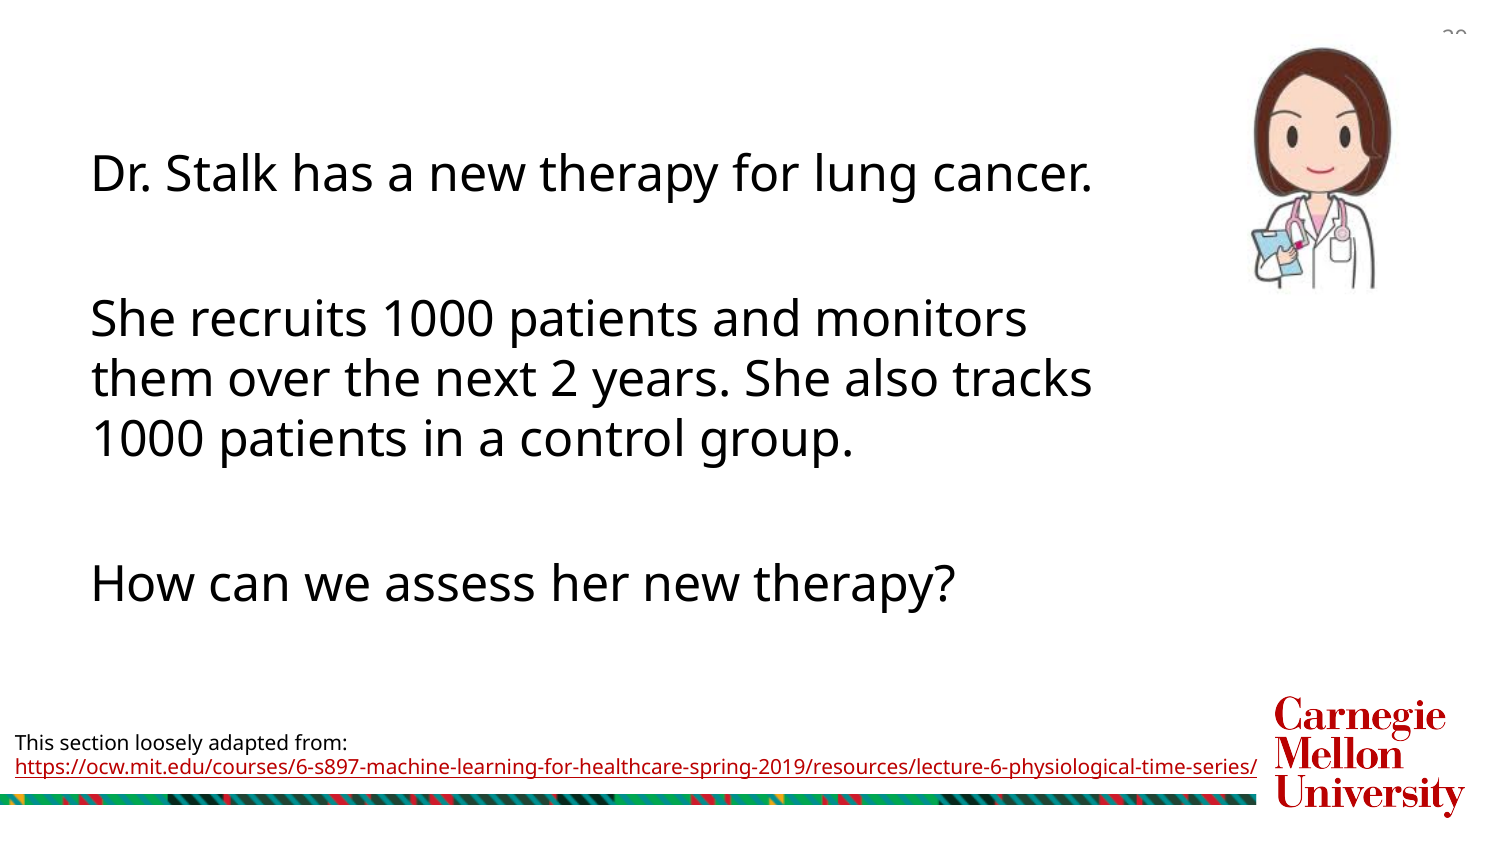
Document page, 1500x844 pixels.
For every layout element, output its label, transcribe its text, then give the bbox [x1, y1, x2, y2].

list Dr. Stalk has a new therapy for lung cancer. She recruits 1000 patients and monitors them over the next 2 years. She also tracks 1000 patients in a control group. How can we assess her new therapy? [75, 134, 1140, 460]
picture [1139, 34, 1490, 298]
picture [1275, 696, 1465, 818]
picture [0, 794, 1257, 805]
text_box This section loosely adapted from: https://ocw.mit.edu/courses/6-s897-machine-learning-for-healthcare-spring-2019/resources/lecture-6-physiological-time-series/ [0, 721, 1343, 790]
